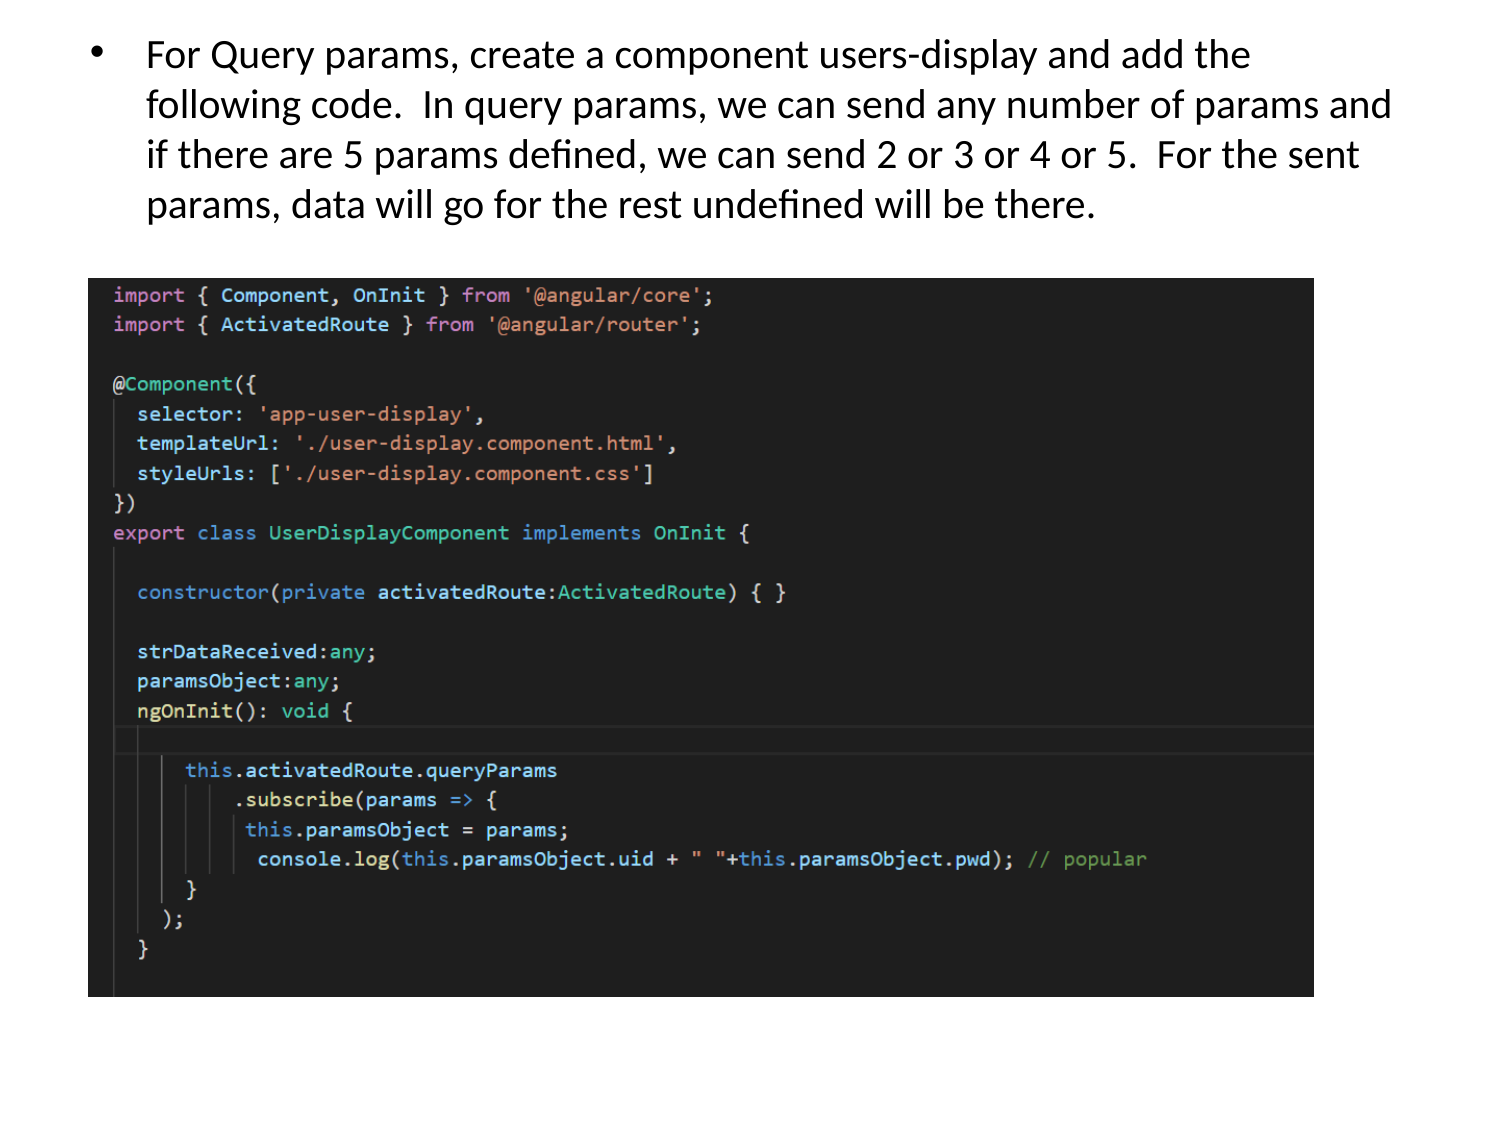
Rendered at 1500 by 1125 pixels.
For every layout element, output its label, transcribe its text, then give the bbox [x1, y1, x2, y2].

list For Query params, create a component users-display and add the following code. In query params, we can send any number of params and if there are 5 params defined, we can send 2 or 3 or 4 or 5. For the sent params, data will go for the rest undefined will be there. [75, 19, 1425, 1005]
picture [88, 278, 1315, 998]
